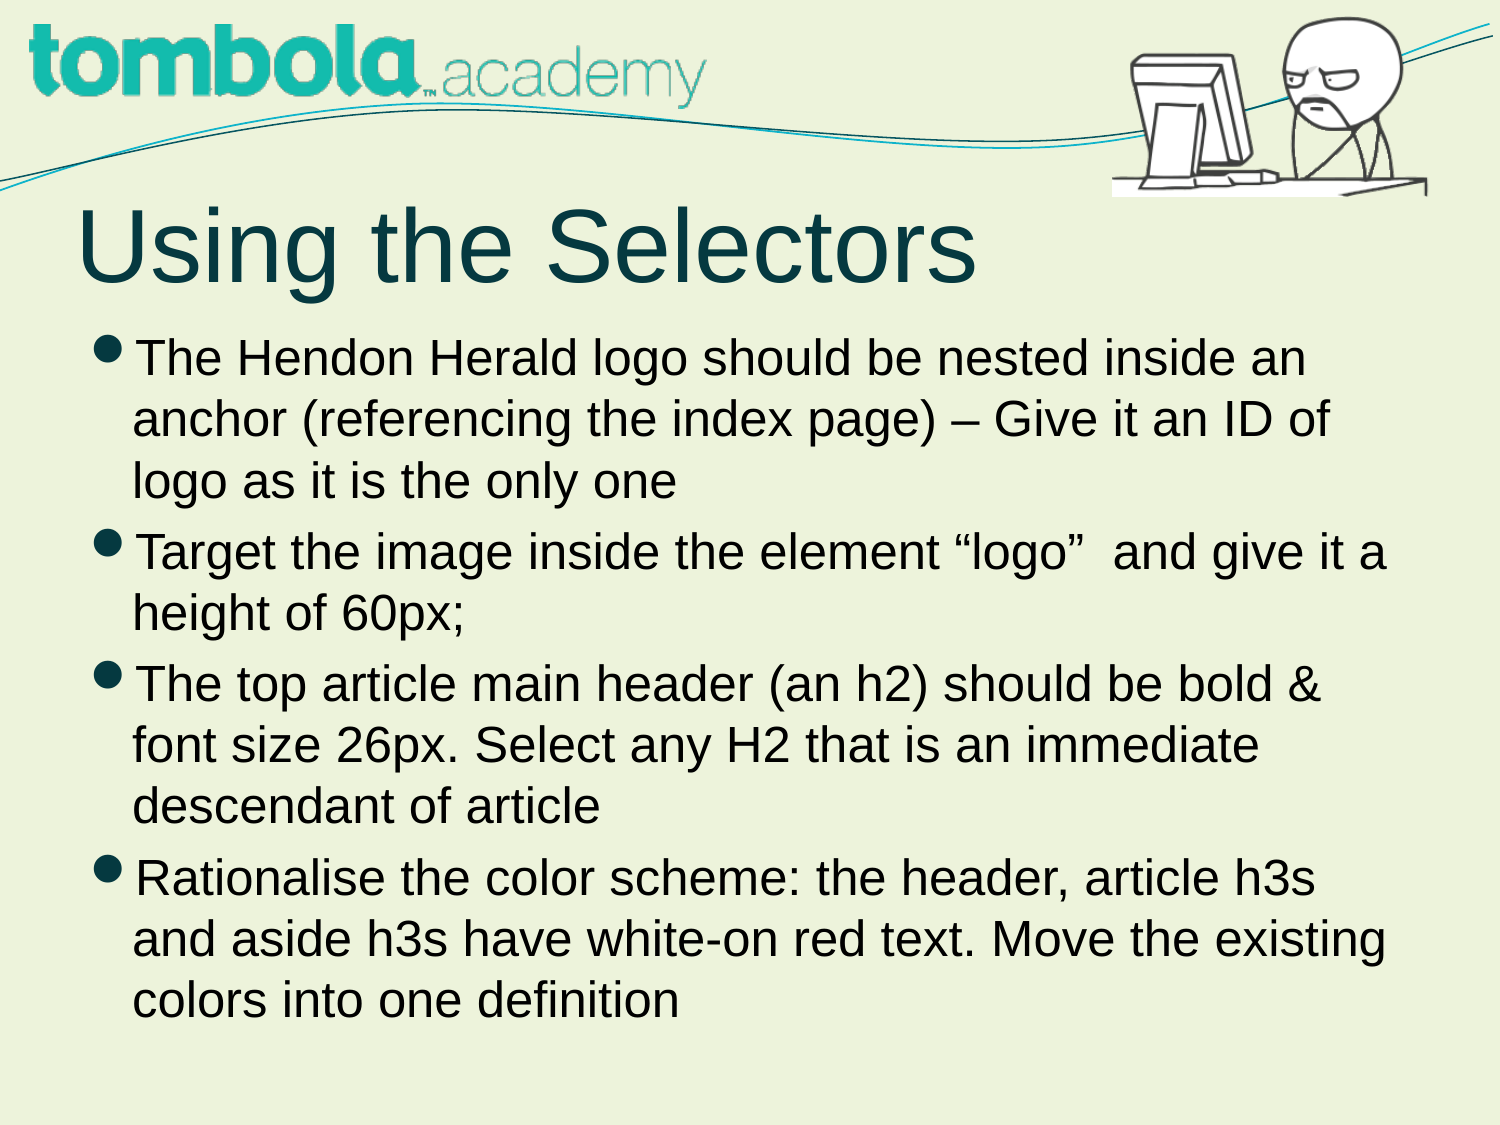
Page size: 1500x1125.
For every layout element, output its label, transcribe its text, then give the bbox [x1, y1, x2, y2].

picture [29, 24, 707, 109]
list The Hendon Herald logo should be nested inside an anchor (referencing the index page) – Give it an ID of logo as it is the only one Target the image inside the element “logo” and give it a height of 60px; The top article main header (an h2) should be bold & font size 26px. Select any H2 that is an immediate descendant of article Rationalise the color scheme: the header, article h3s and aside h3s have white-on red text. Move the existing colors into one definition [75, 317, 1425, 1038]
title Using the Selectors [75, 115, 1425, 303]
picture [1112, 0, 1500, 197]
